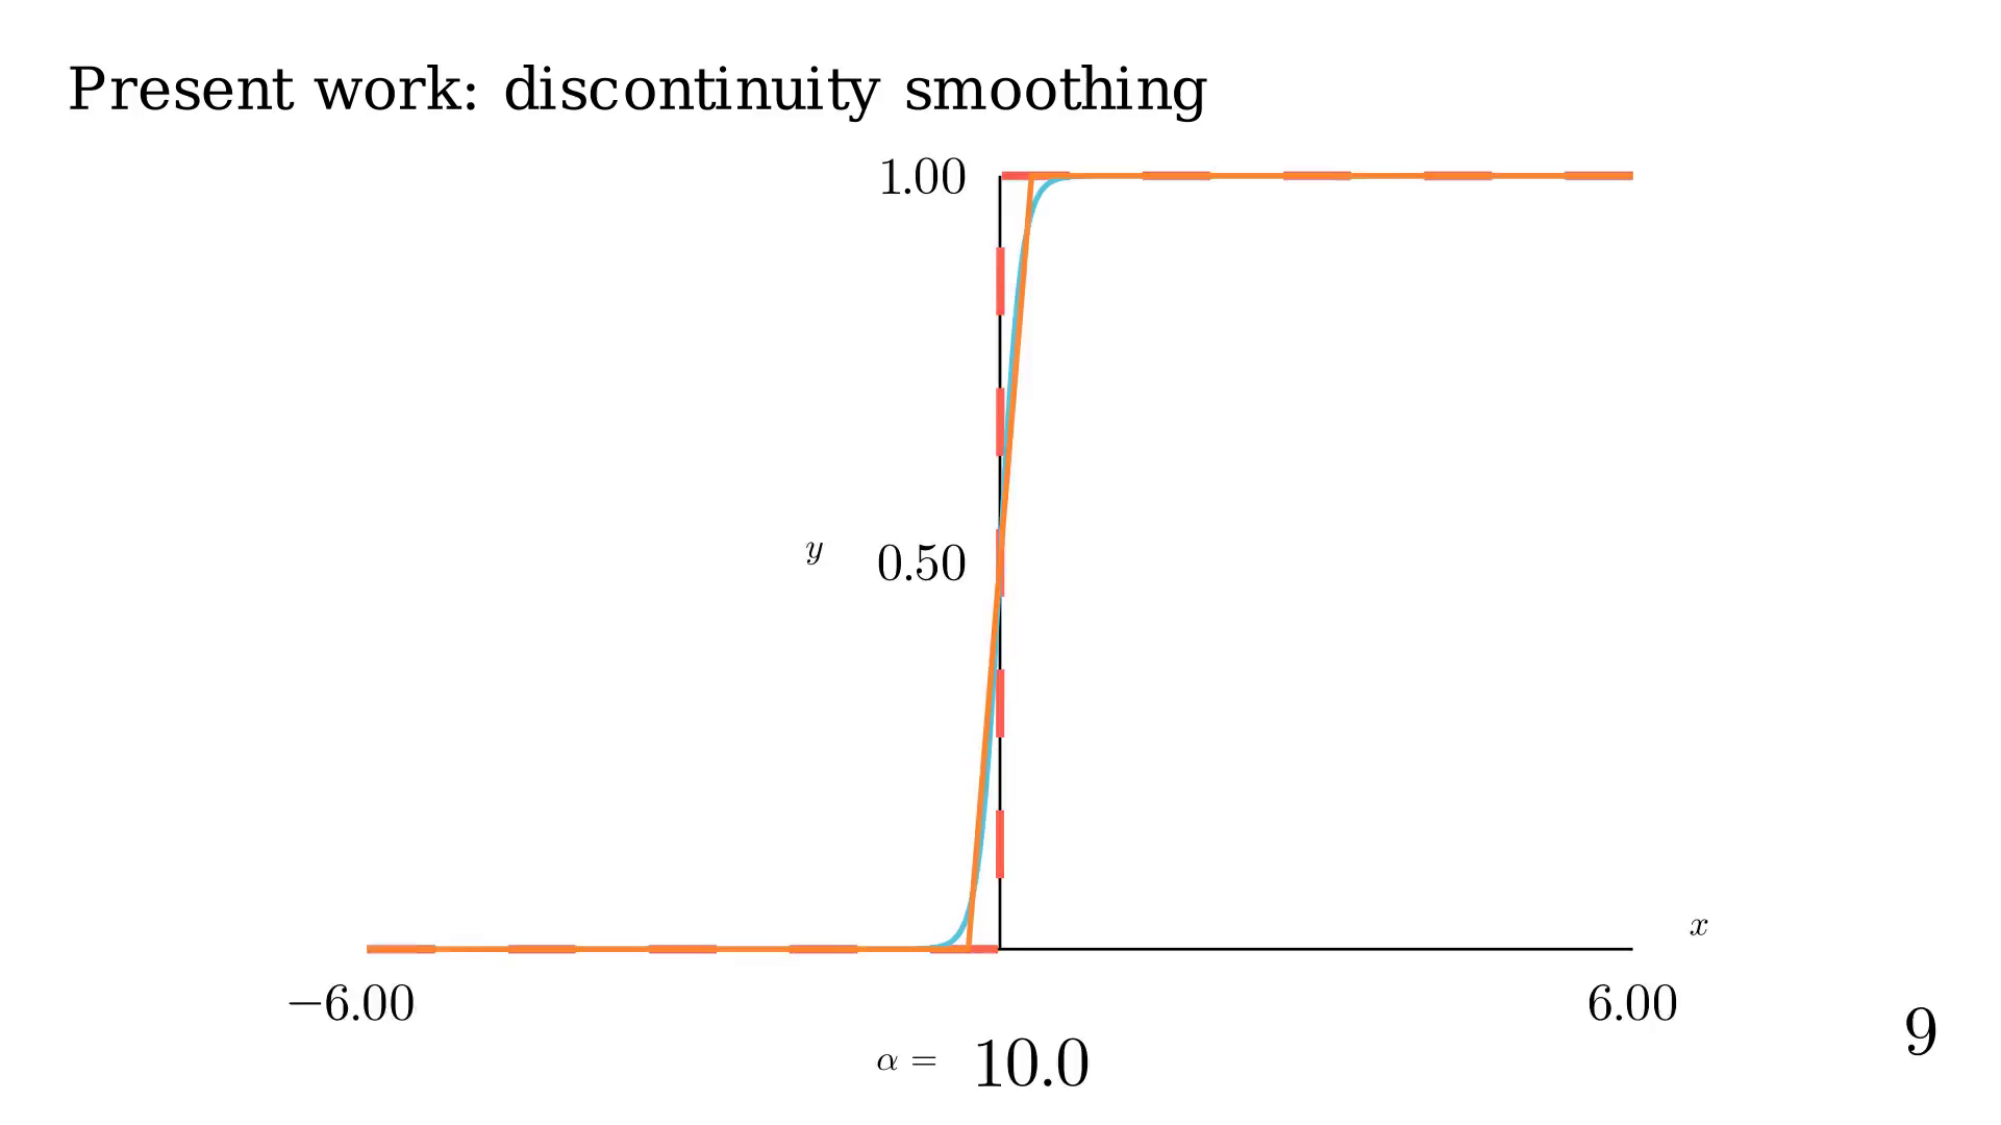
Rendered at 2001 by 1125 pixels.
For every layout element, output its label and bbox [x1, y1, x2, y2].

text_box [0, 0, 2000, 1125]
